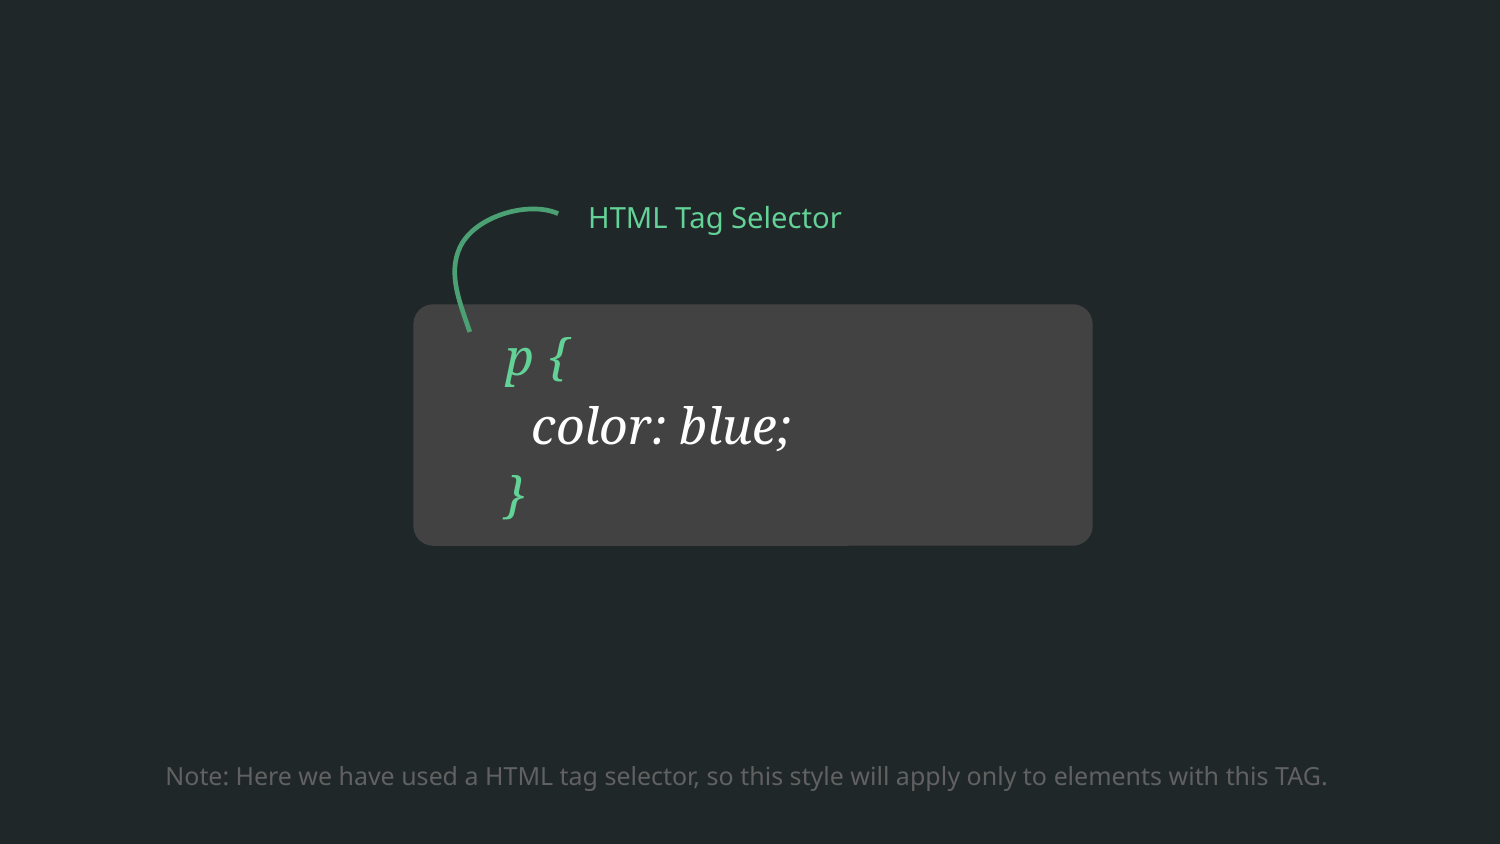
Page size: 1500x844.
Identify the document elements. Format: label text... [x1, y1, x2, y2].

text_box [454, 208, 559, 332]
text_box Note: Here we have used a HTML tag selector, so this style will apply only to elements with this TAG. [59, 740, 1436, 807]
text_box HTML Tag Selector [573, 179, 1075, 273]
title p { color: blue; } [490, 86, 1436, 740]
text_box [413, 304, 490, 546]
